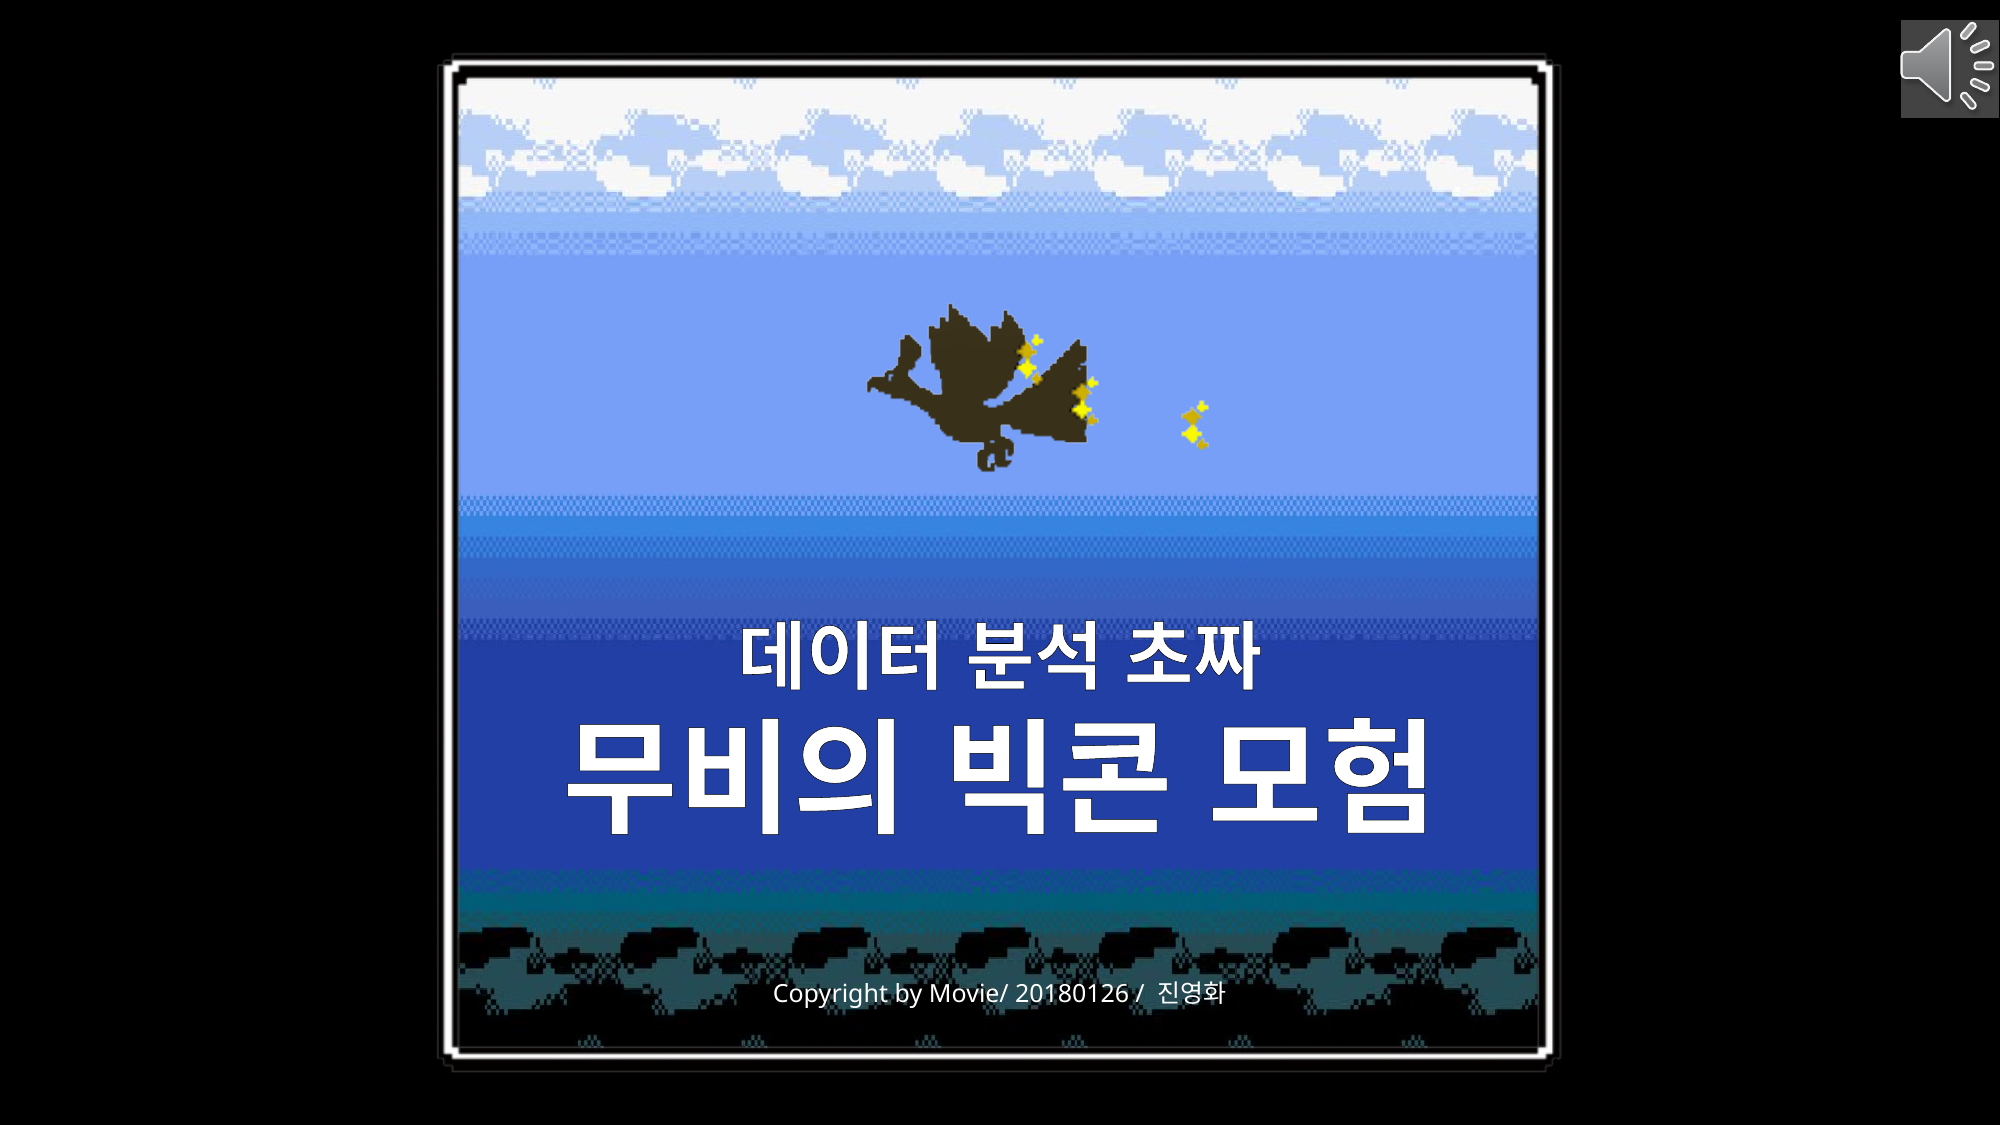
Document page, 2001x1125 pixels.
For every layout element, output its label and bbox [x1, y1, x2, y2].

picture [405, 25, 1595, 1100]
picture [1899, 18, 2000, 119]
